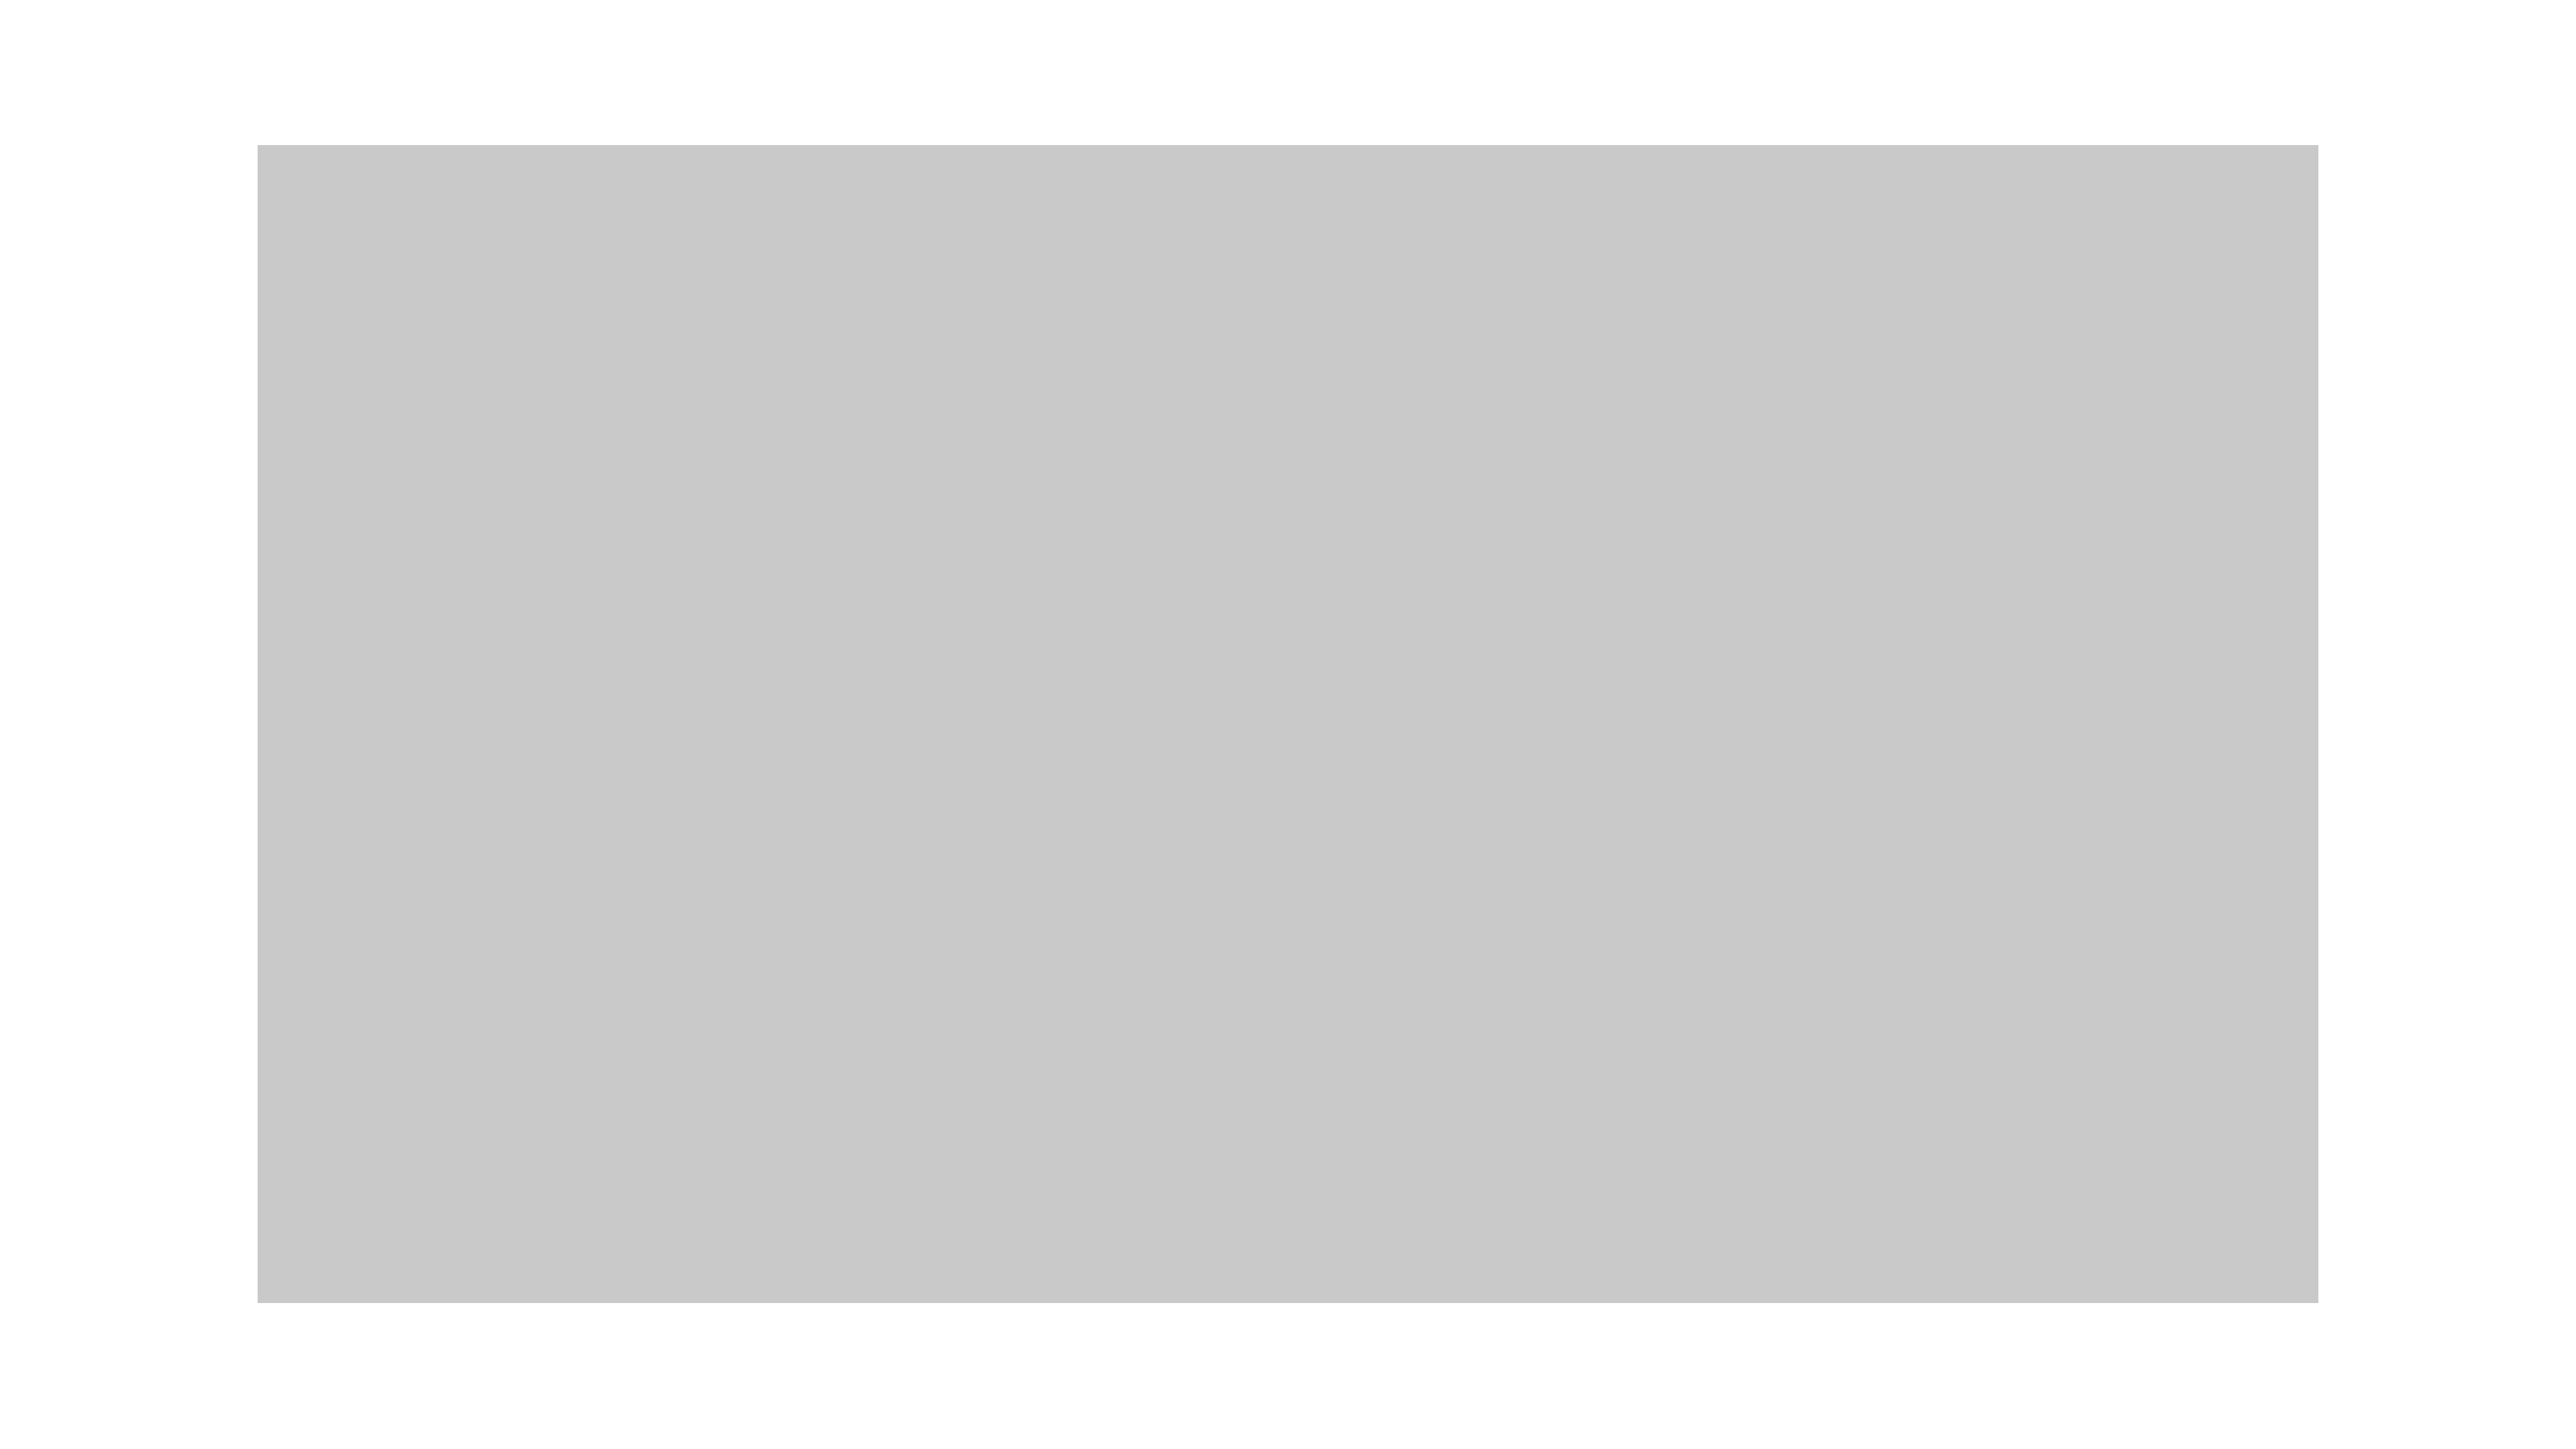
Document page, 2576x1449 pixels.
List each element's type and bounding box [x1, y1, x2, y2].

text_box [257, 144, 2319, 1304]
